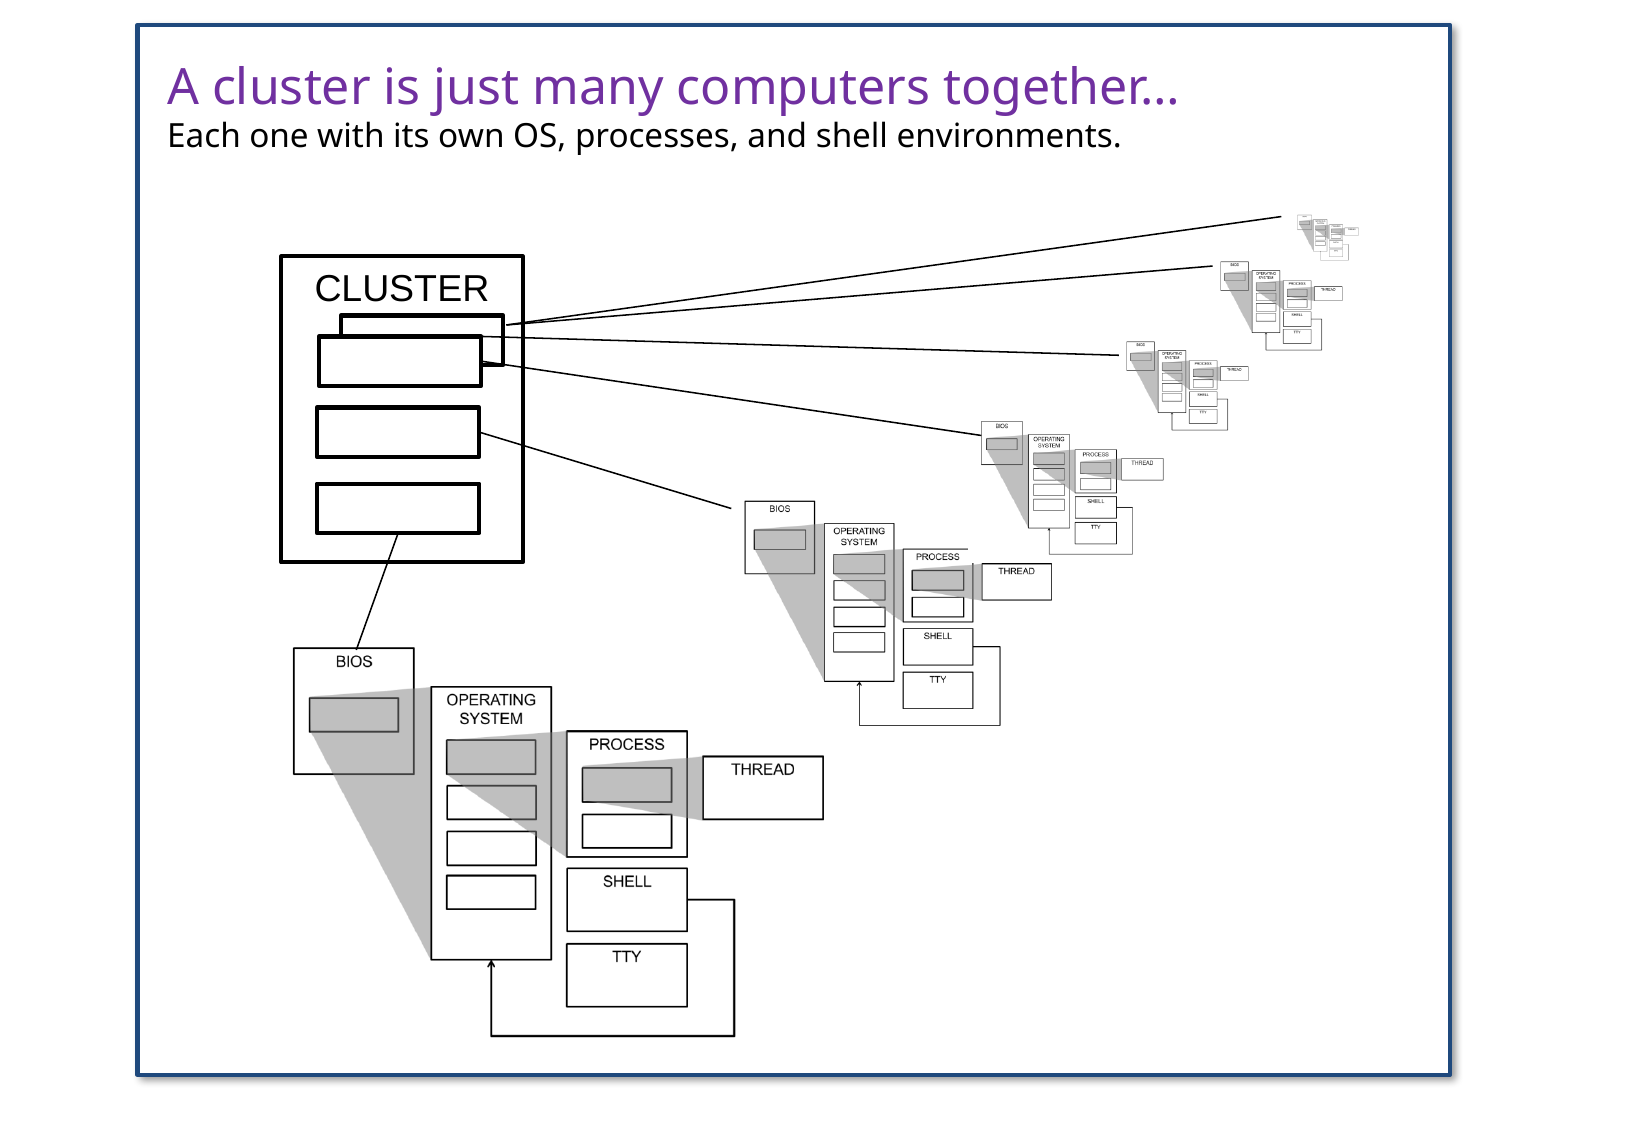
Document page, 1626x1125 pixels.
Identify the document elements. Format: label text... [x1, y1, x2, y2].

text_box CLUSTER [279, 254, 501, 564]
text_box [356, 533, 399, 651]
text_box [315, 405, 476, 459]
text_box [481, 336, 1120, 356]
picture [256, 212, 1363, 1063]
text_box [479, 442, 732, 509]
text_box CLUSTER [402, 517, 525, 564]
text_box [339, 313, 503, 334]
text_box [317, 334, 483, 388]
text_box A cluster is just many computers together… Each one with its own OS, processes, and shell environments. [135, 23, 1452, 1077]
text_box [481, 364, 982, 436]
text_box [506, 216, 1282, 326]
text_box [315, 482, 481, 535]
